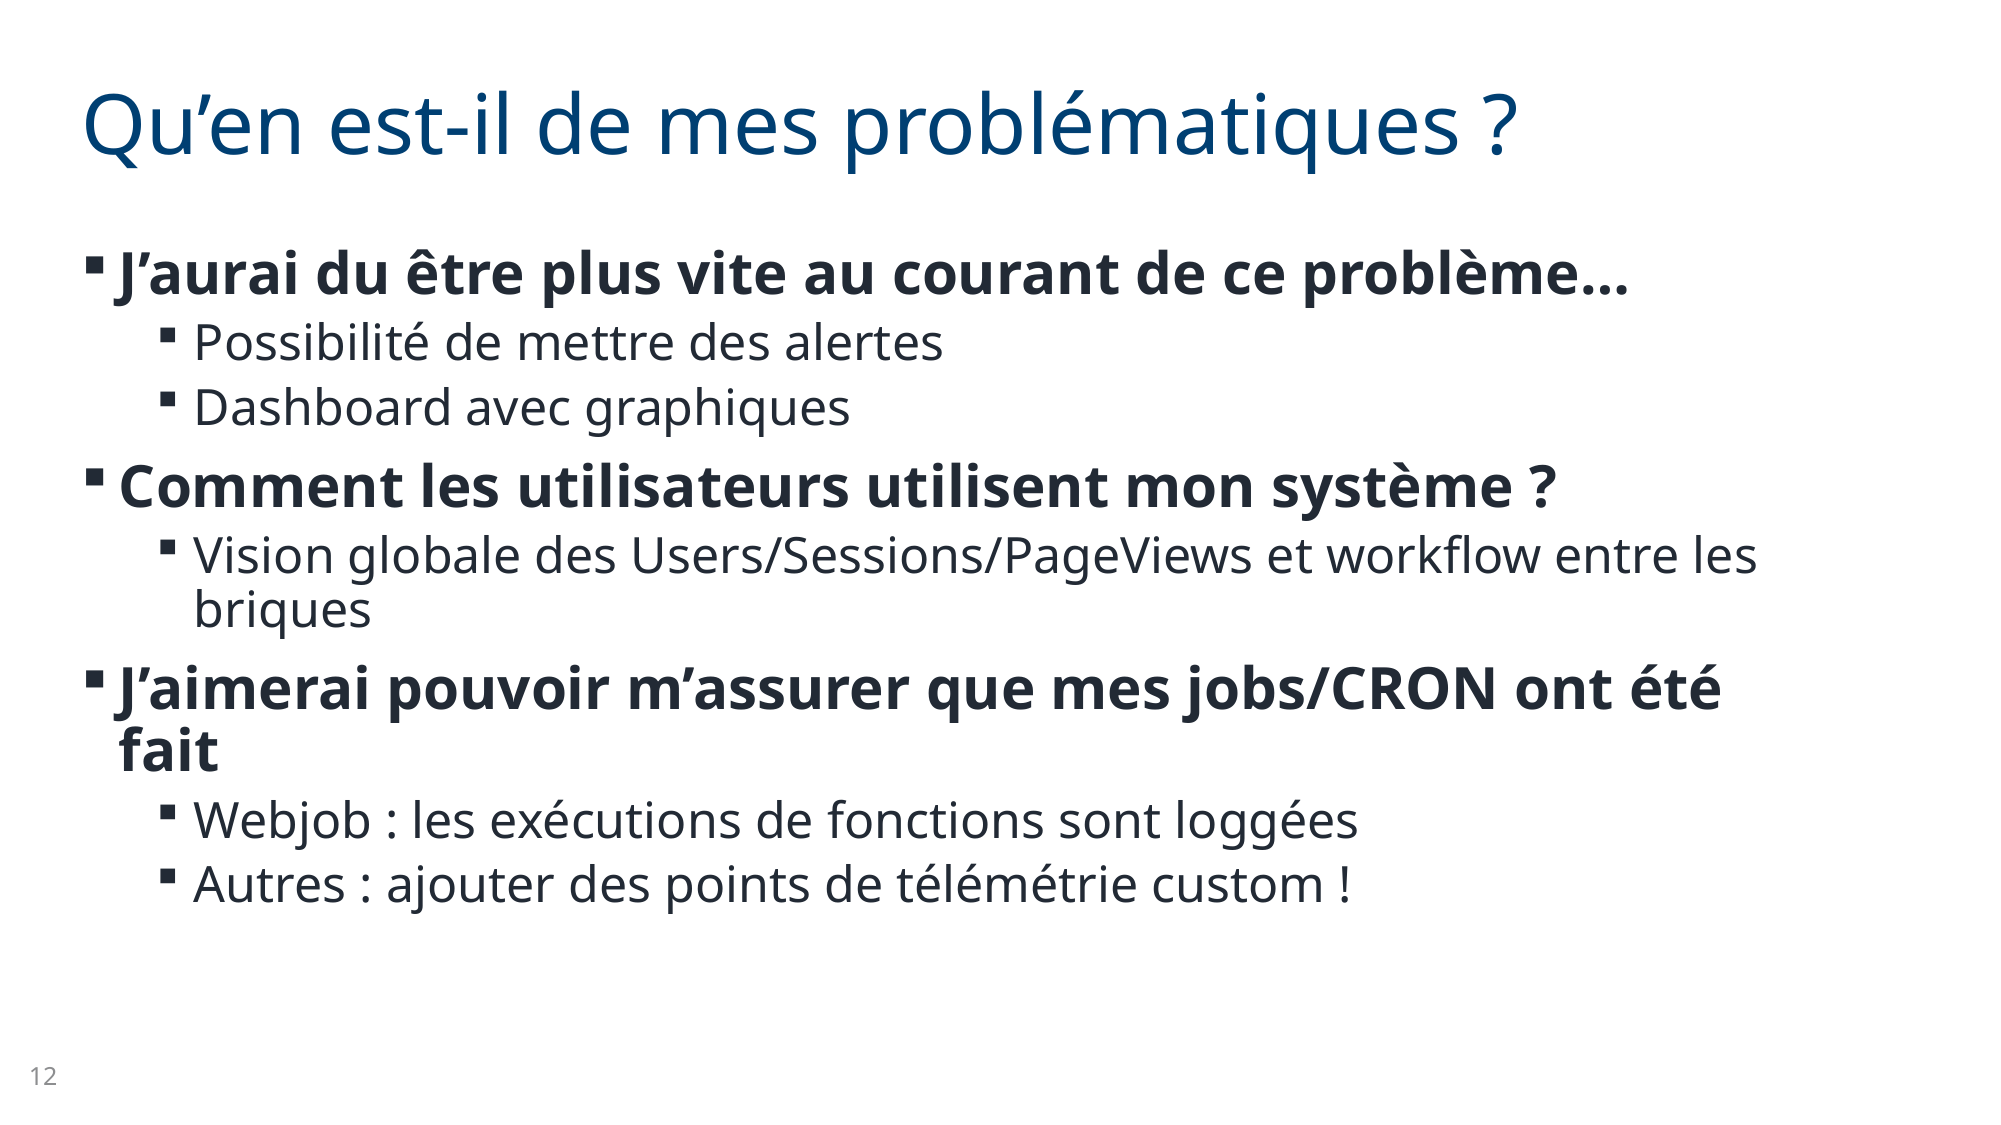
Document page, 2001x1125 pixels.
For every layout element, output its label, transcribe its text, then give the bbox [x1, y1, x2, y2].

slide_number 12 [13, 1047, 464, 1108]
text_box [35, 234, 1946, 994]
title Qu’en est-il de mes problématiques ? [66, 49, 1863, 206]
